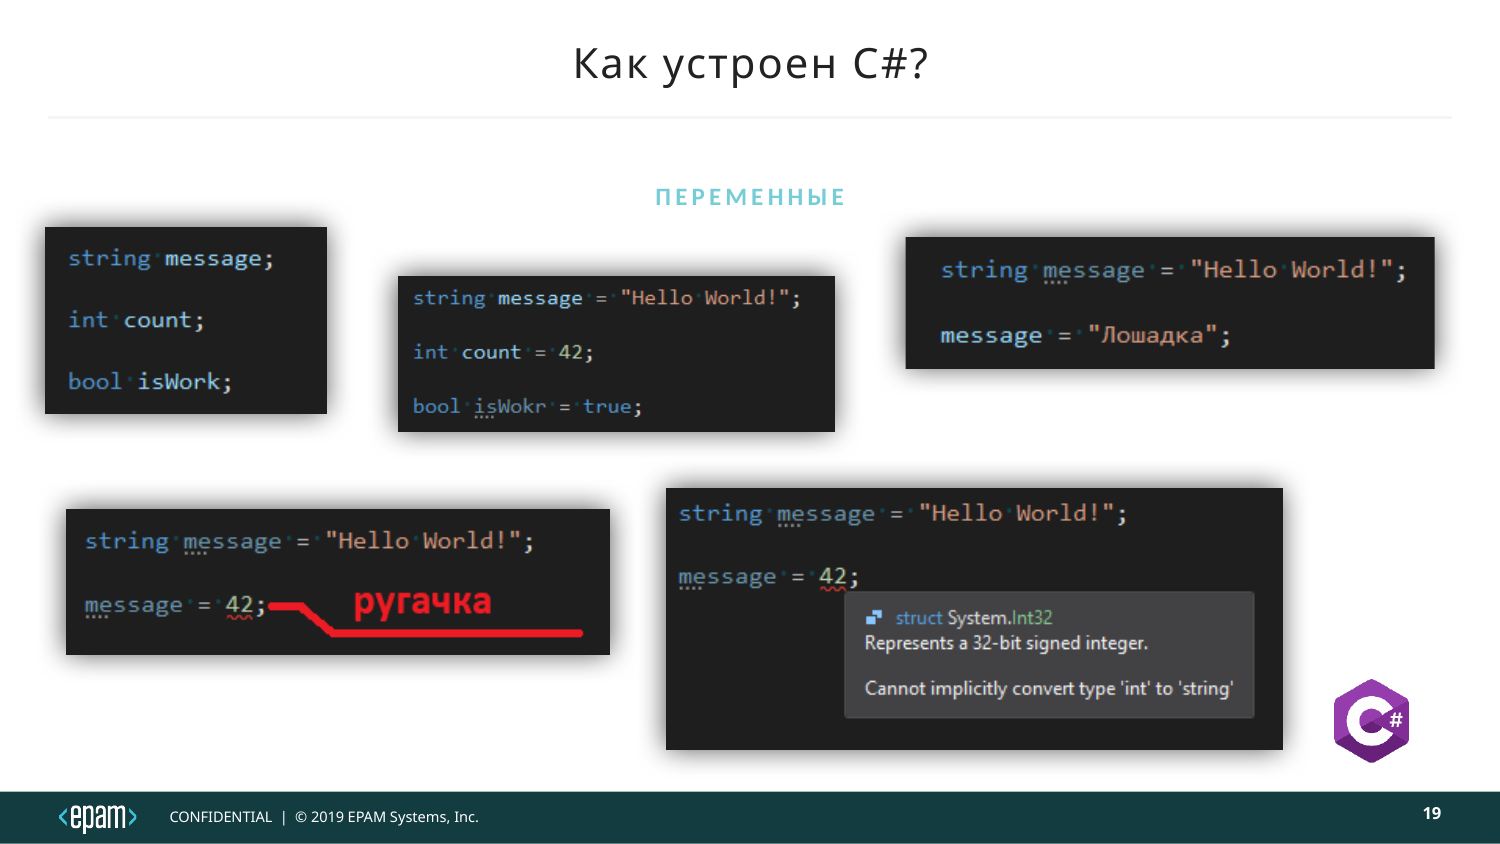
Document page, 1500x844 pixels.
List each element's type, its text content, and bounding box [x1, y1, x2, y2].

picture [398, 276, 835, 432]
list Переменные [58, 177, 1442, 234]
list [1301, 650, 1442, 791]
slide_number 19 [1216, 791, 1442, 844]
picture [66, 509, 610, 655]
picture [666, 488, 1283, 750]
picture [905, 237, 1435, 370]
picture [45, 227, 327, 414]
title Как устроен C#? [59, 37, 1442, 87]
